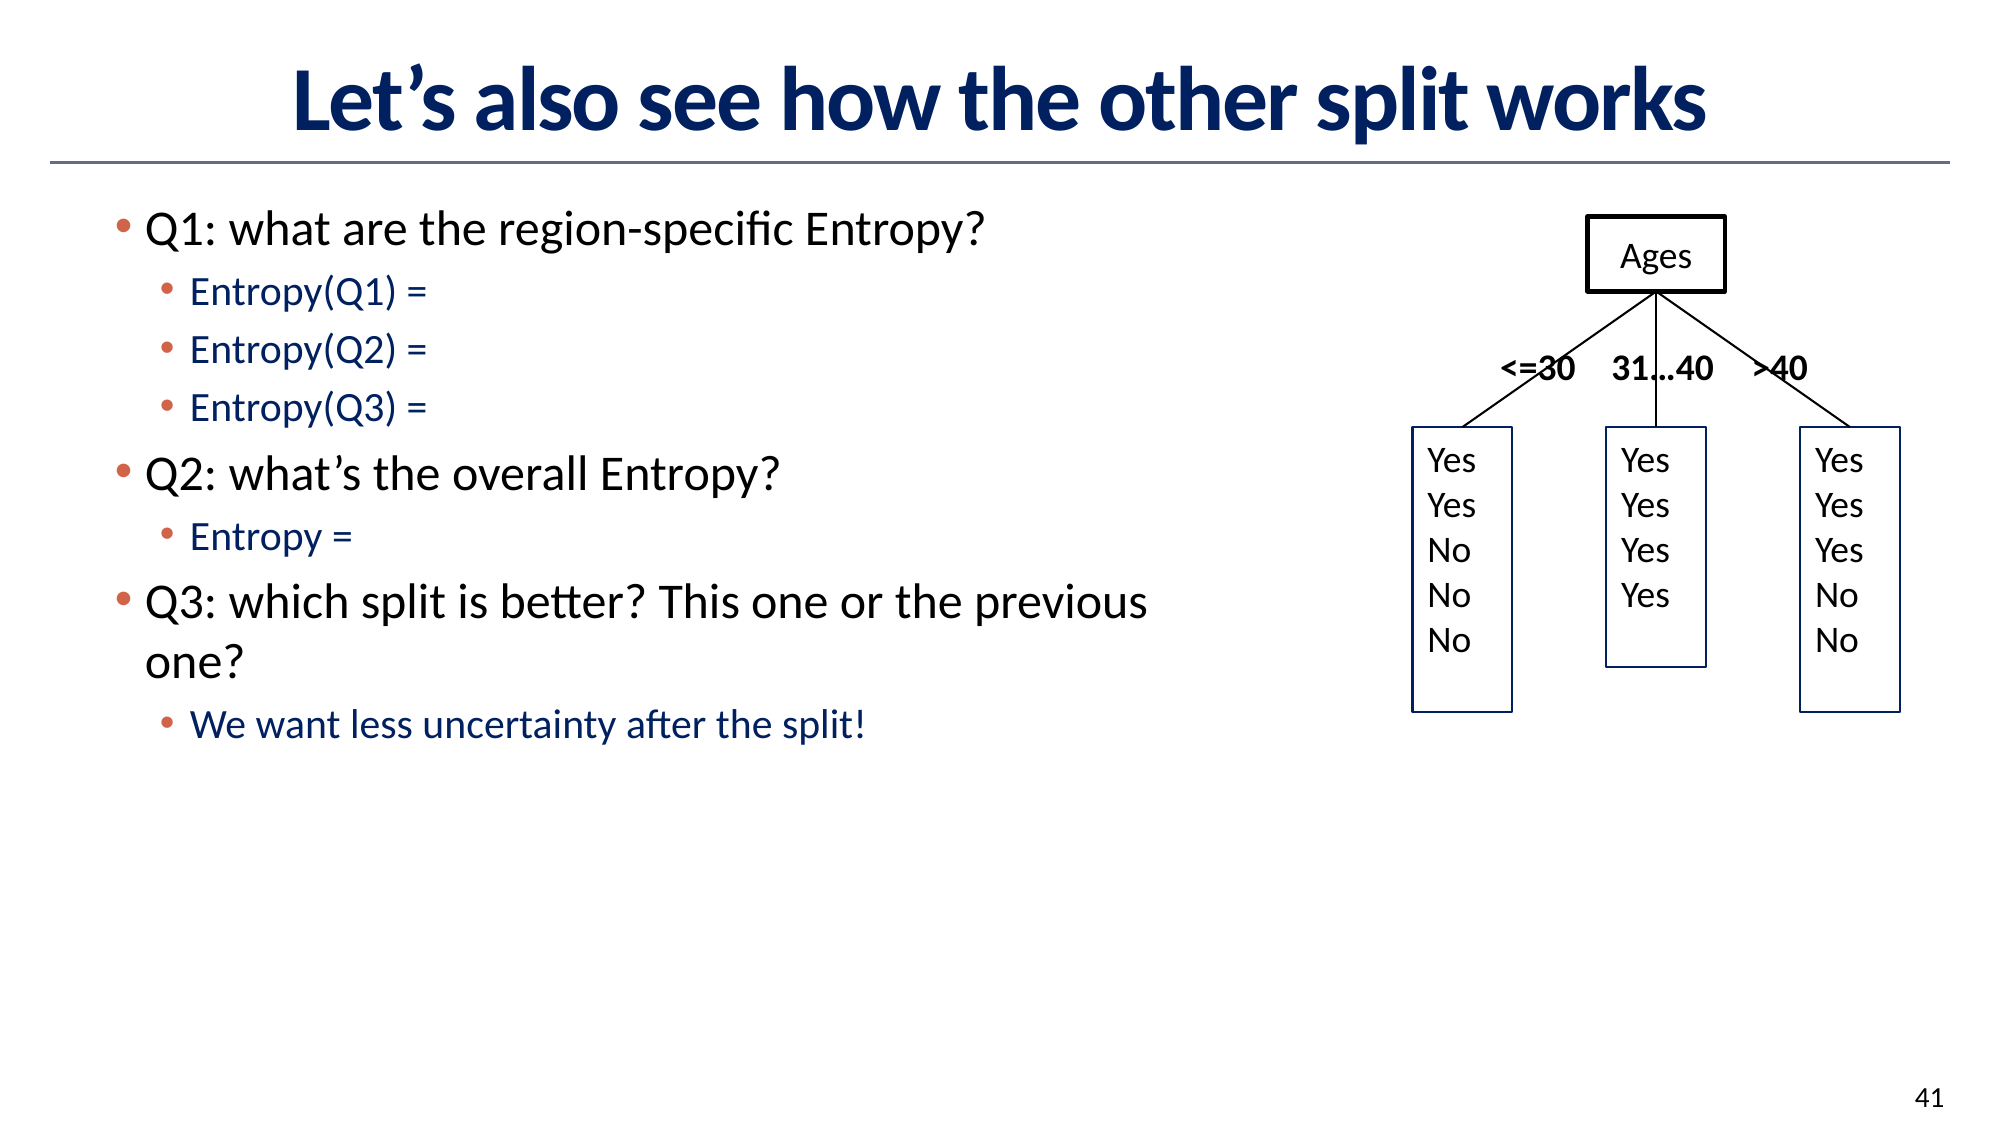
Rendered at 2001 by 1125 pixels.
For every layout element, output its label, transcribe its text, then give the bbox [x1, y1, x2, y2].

title Let’s also see how the other split works [99, 24, 1900, 163]
text_box Yes Yes Yes Yes [1606, 435, 1707, 667]
text_box Yes Yes Yes No No [1800, 427, 1900, 712]
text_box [1462, 291, 1654, 428]
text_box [1655, 291, 1851, 428]
text_box Yes Yes No No No [1412, 427, 1513, 712]
slide_number 41 [1899, 1071, 2000, 1125]
text_box Ages [1587, 216, 1725, 288]
list Q1: what are the region-specific Entropy? Entropy(Q1) = Entropy(Q2) = Entropy(Q3) = Q2: what’s the overall Entropy? Entropy = Q3: which split is better? This one or the previous one? We want less uncertainty after the split! [99, 187, 1194, 1063]
